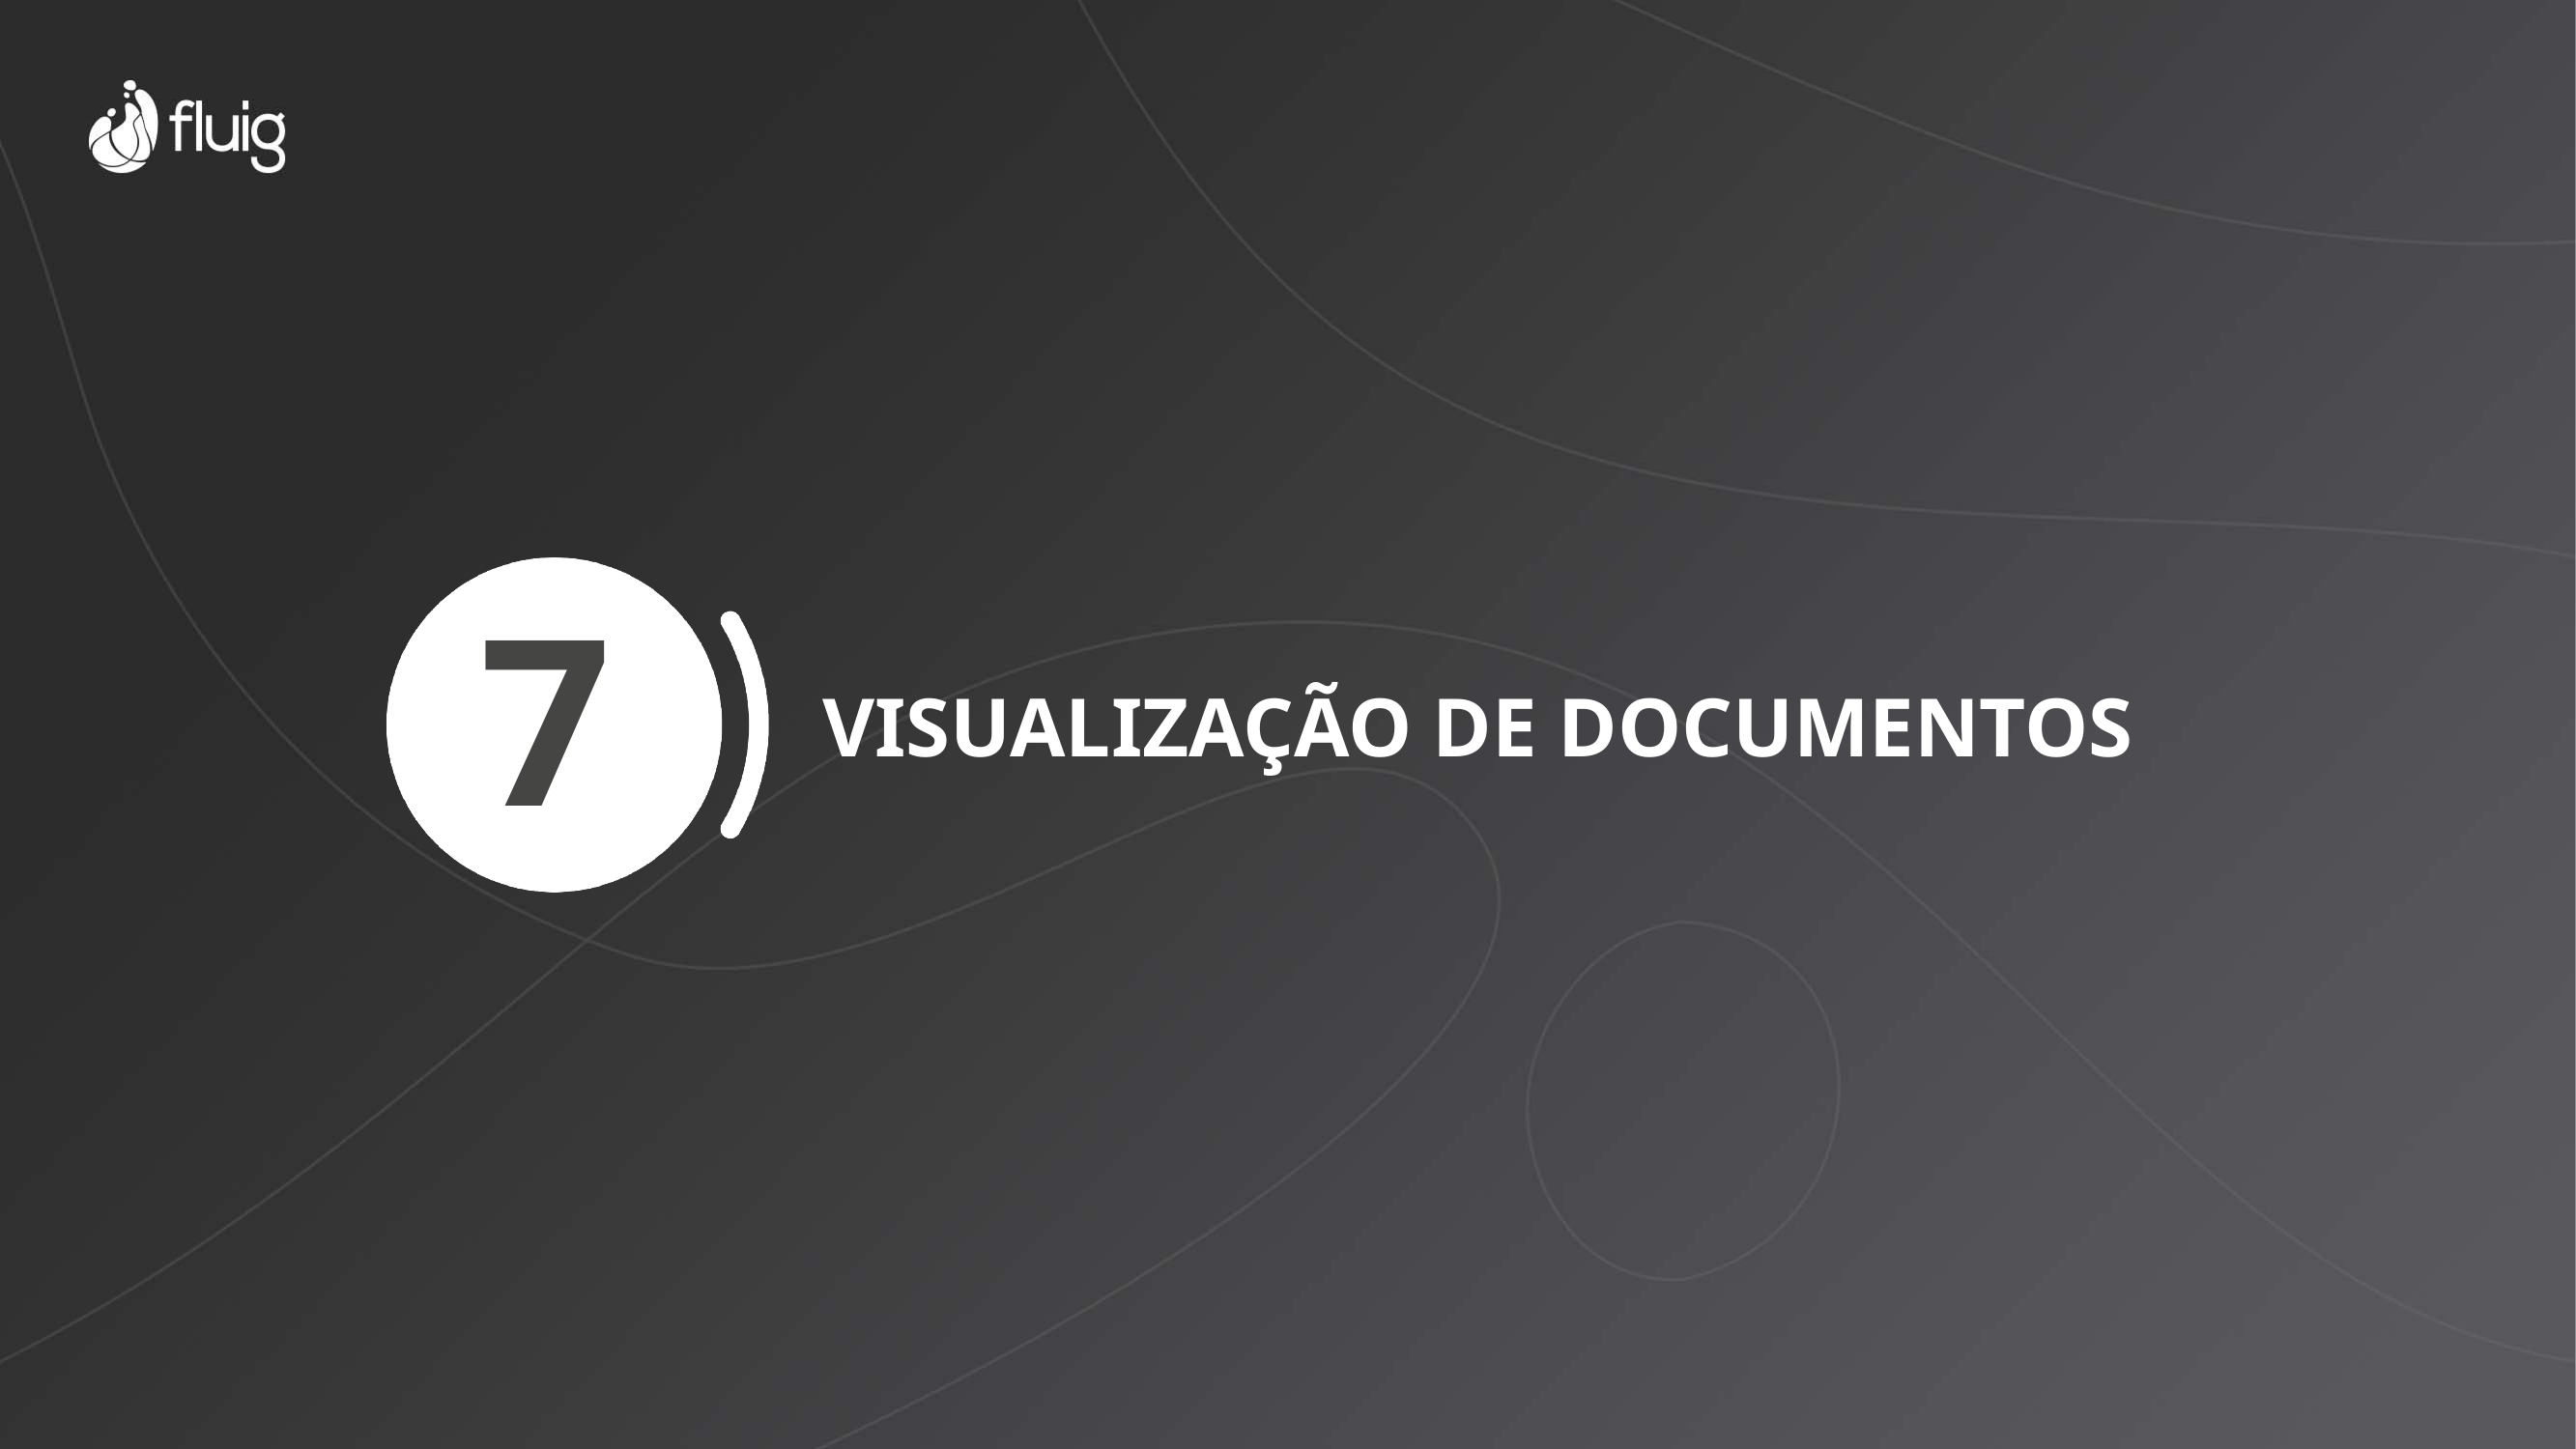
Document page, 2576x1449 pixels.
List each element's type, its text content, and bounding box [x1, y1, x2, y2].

list Visualização de documentos [808, 608, 2576, 841]
list 7 [465, 598, 677, 831]
picture [0, 0, 2576, 1449]
